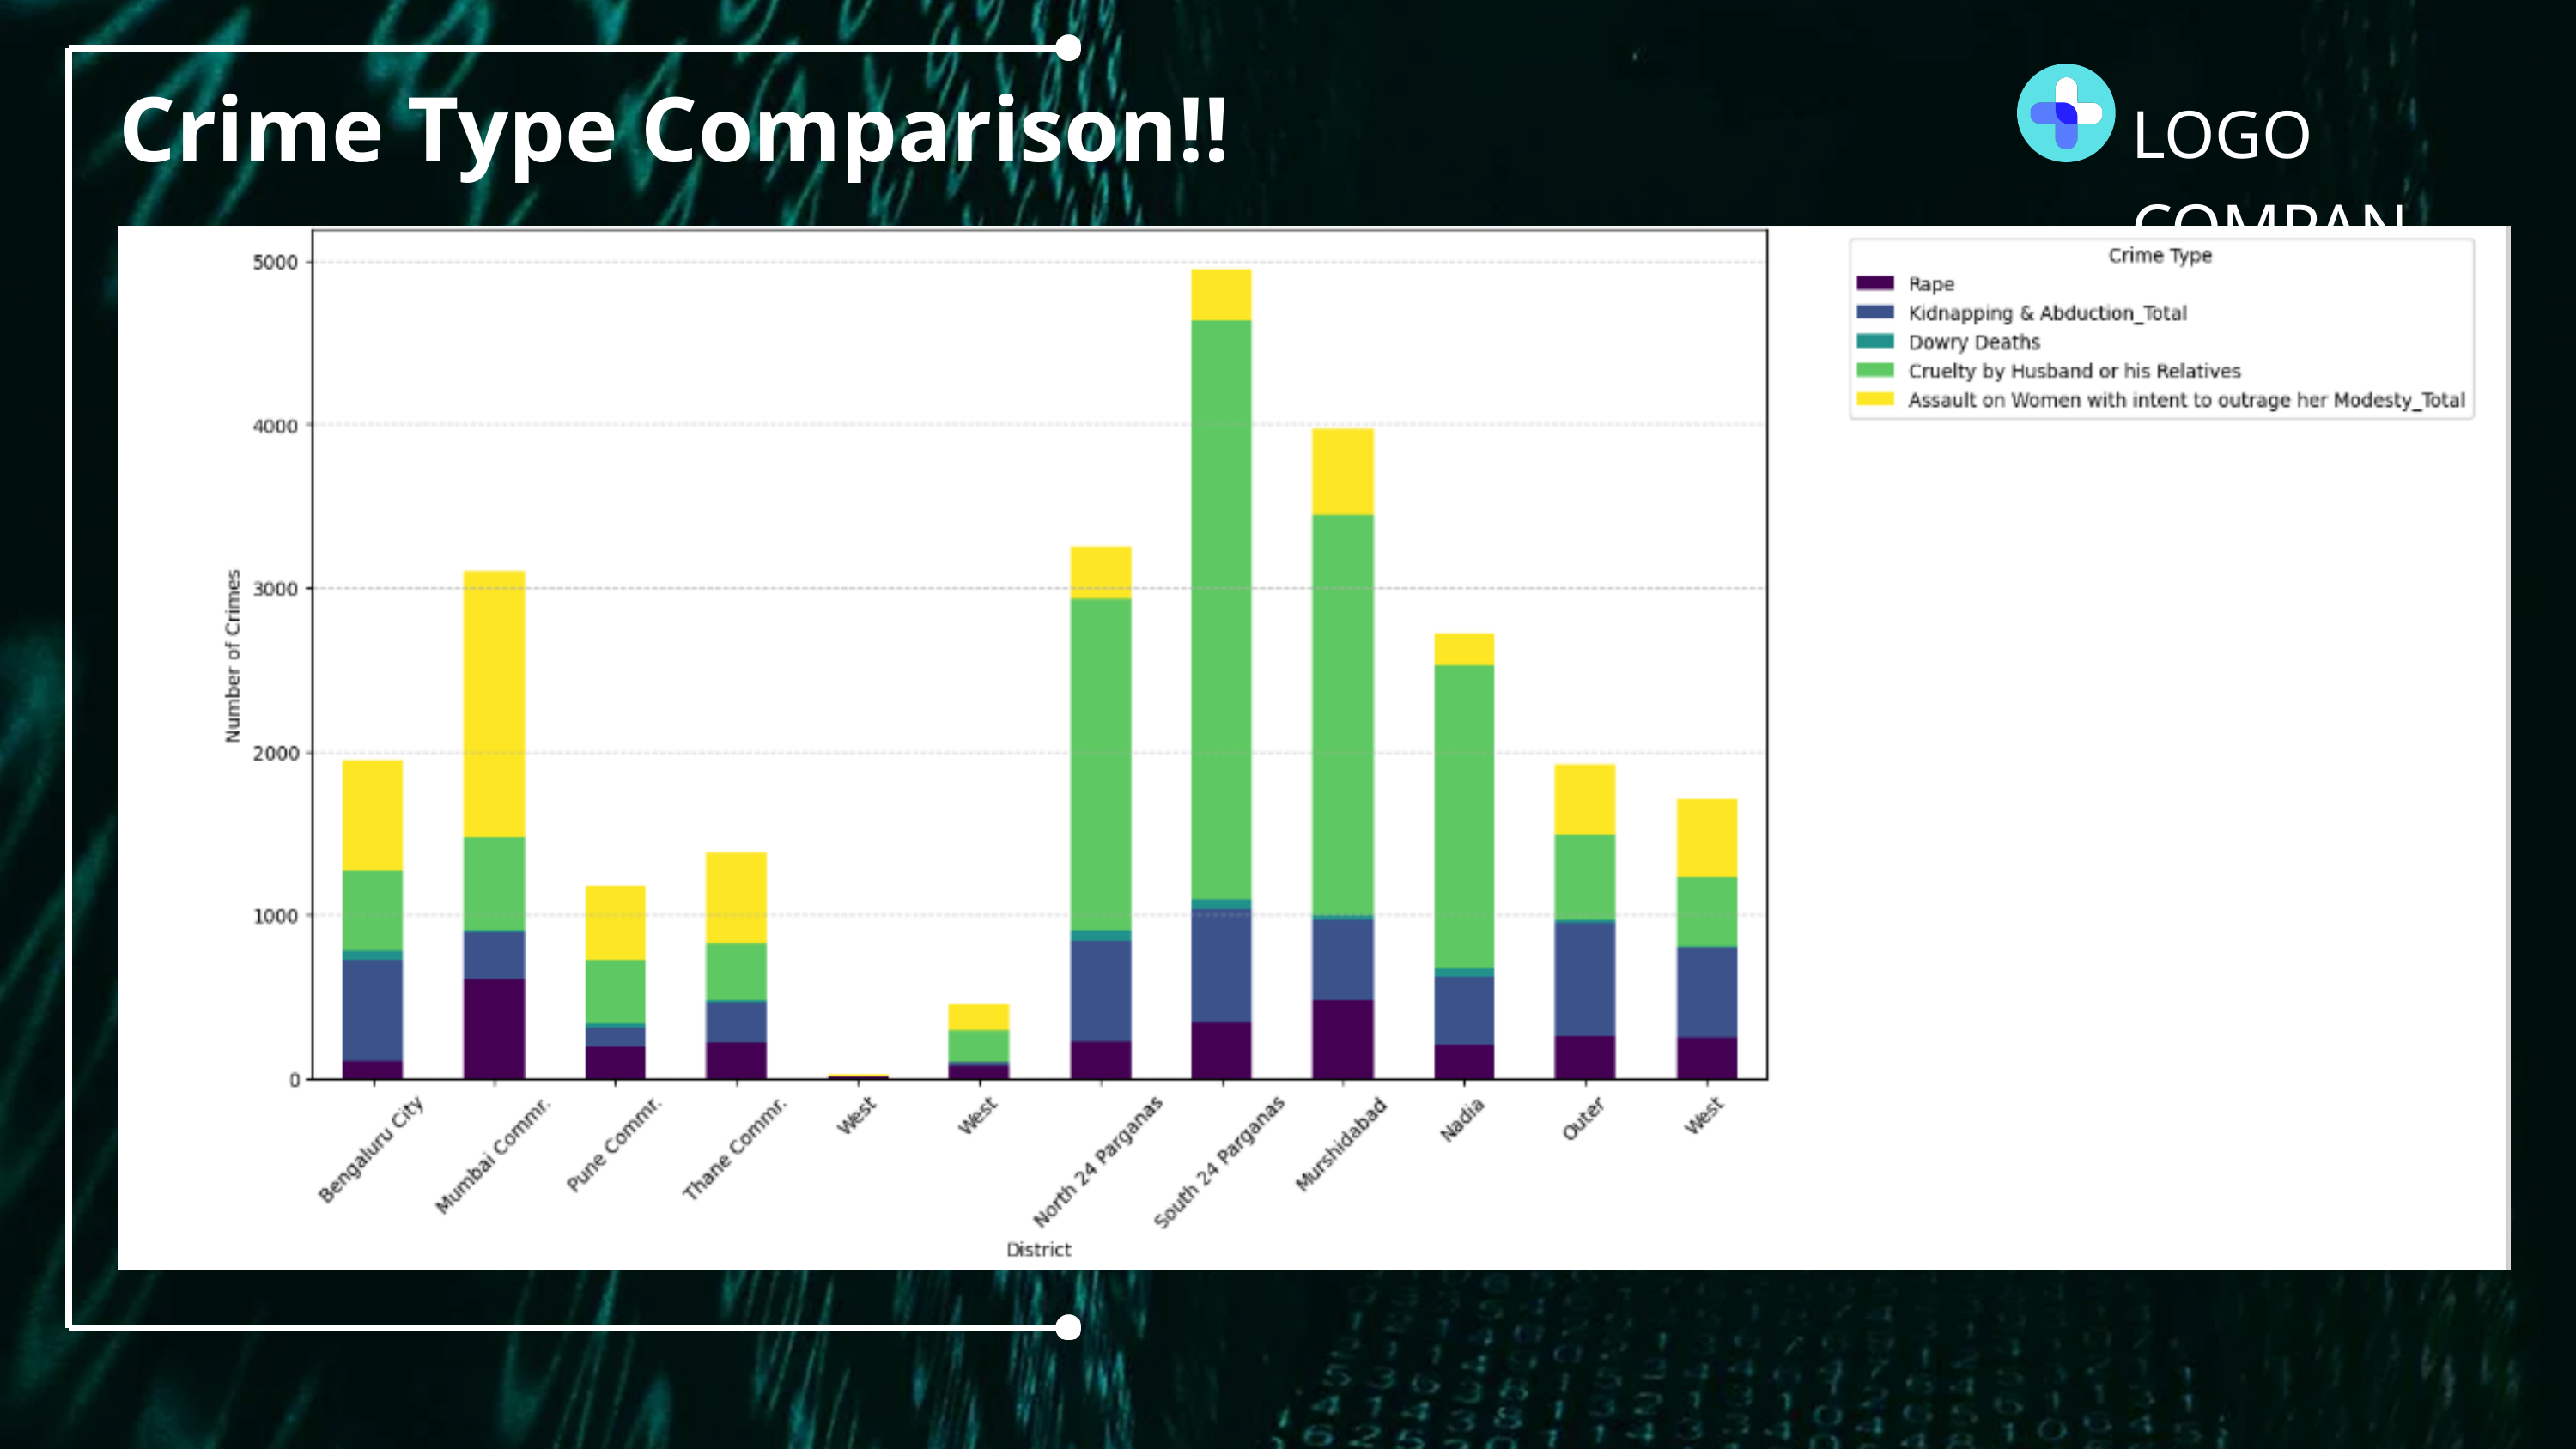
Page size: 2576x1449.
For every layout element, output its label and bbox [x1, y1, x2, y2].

text_box [2016, 63, 2432, 163]
picture [0, 0, 2576, 1449]
